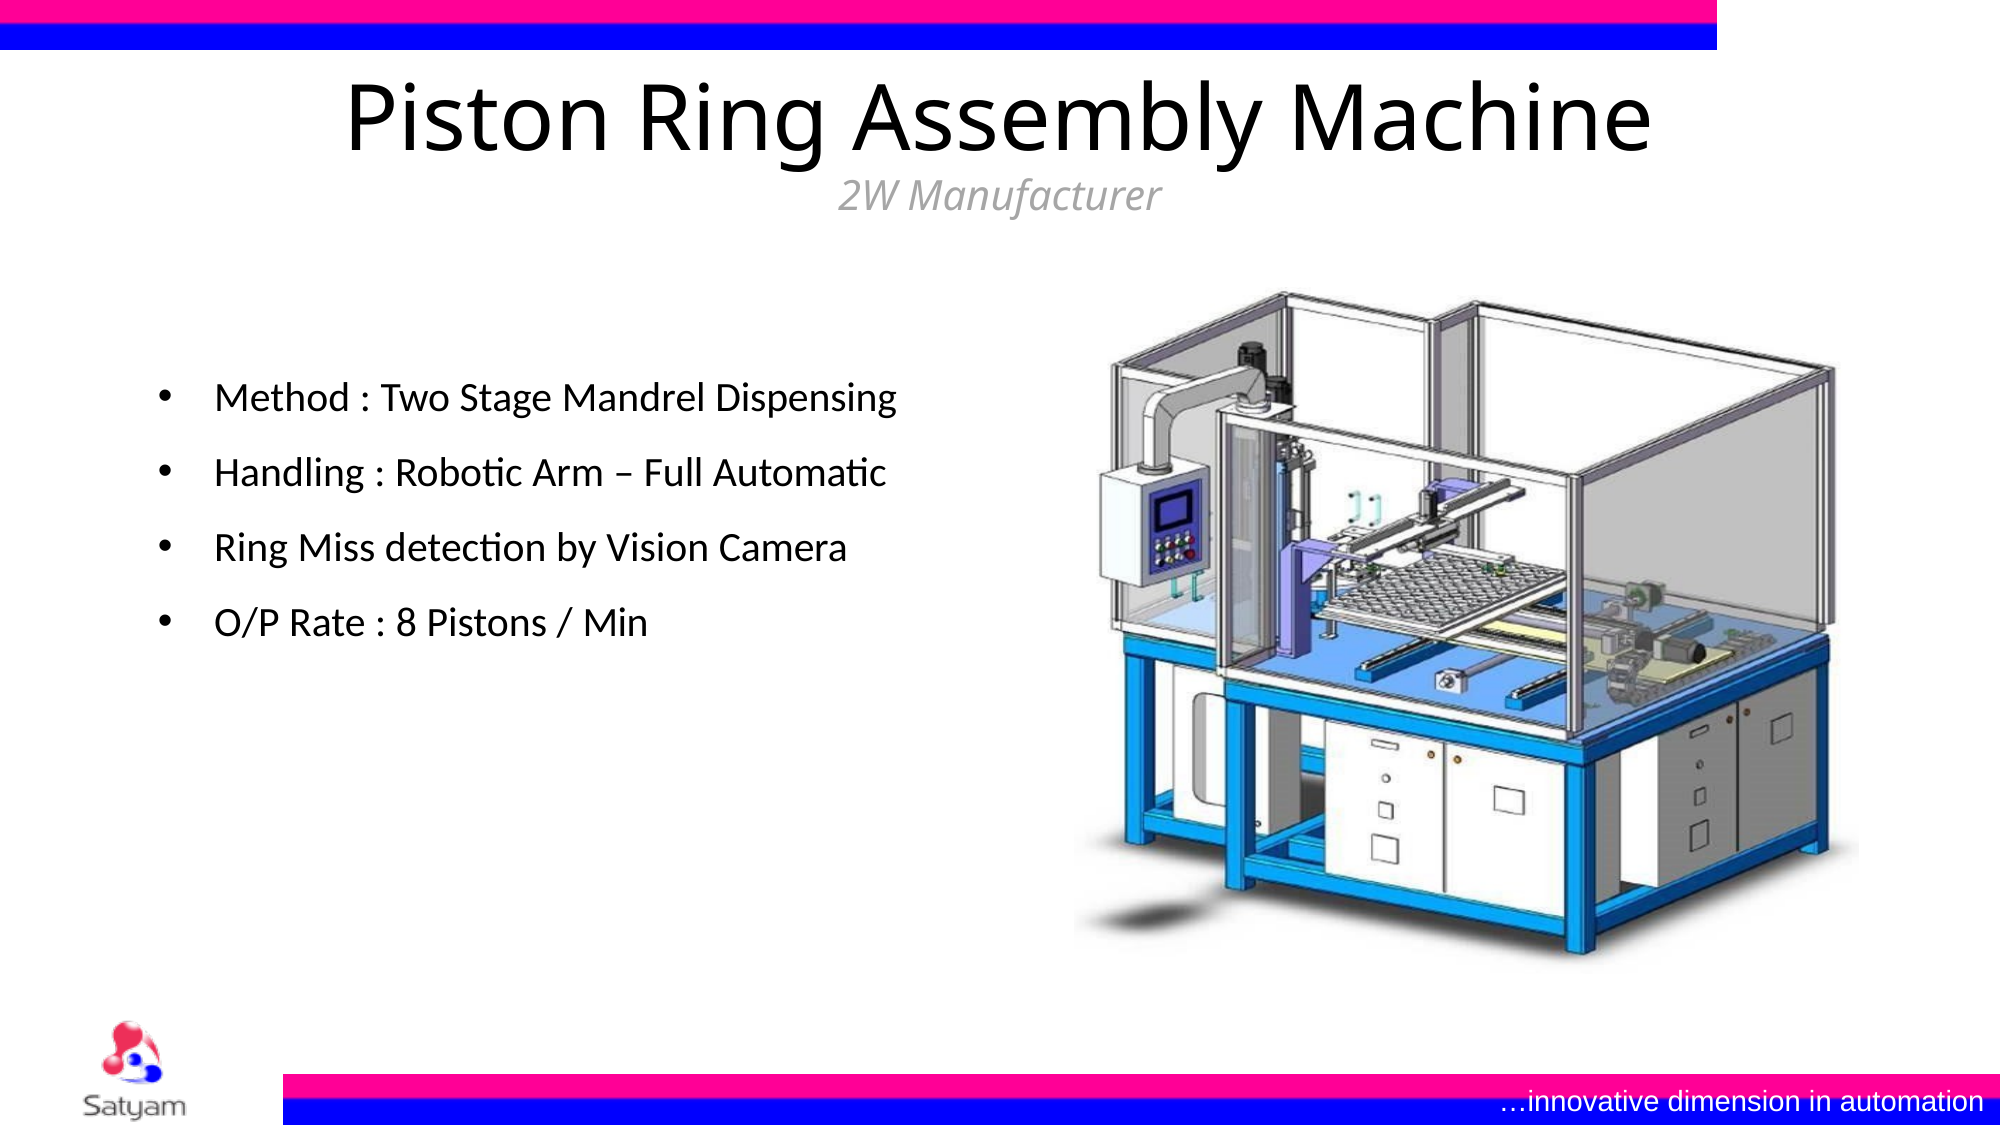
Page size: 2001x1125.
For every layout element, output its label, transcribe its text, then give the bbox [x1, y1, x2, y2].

picture [283, 1074, 2000, 1125]
text_box Method : Two Stage Mandrel Dispensing Handling : Robotic Arm – Full Automatic Ring Miss detection by Vision Camera O/P Rate : 8 Pistons / Min [141, 337, 963, 653]
picture [1074, 287, 1860, 974]
picture [0, 0, 1717, 50]
picture [75, 1012, 192, 1125]
title Piston Ring Assembly Machine 2W Manufacturer [99, 45, 1900, 233]
